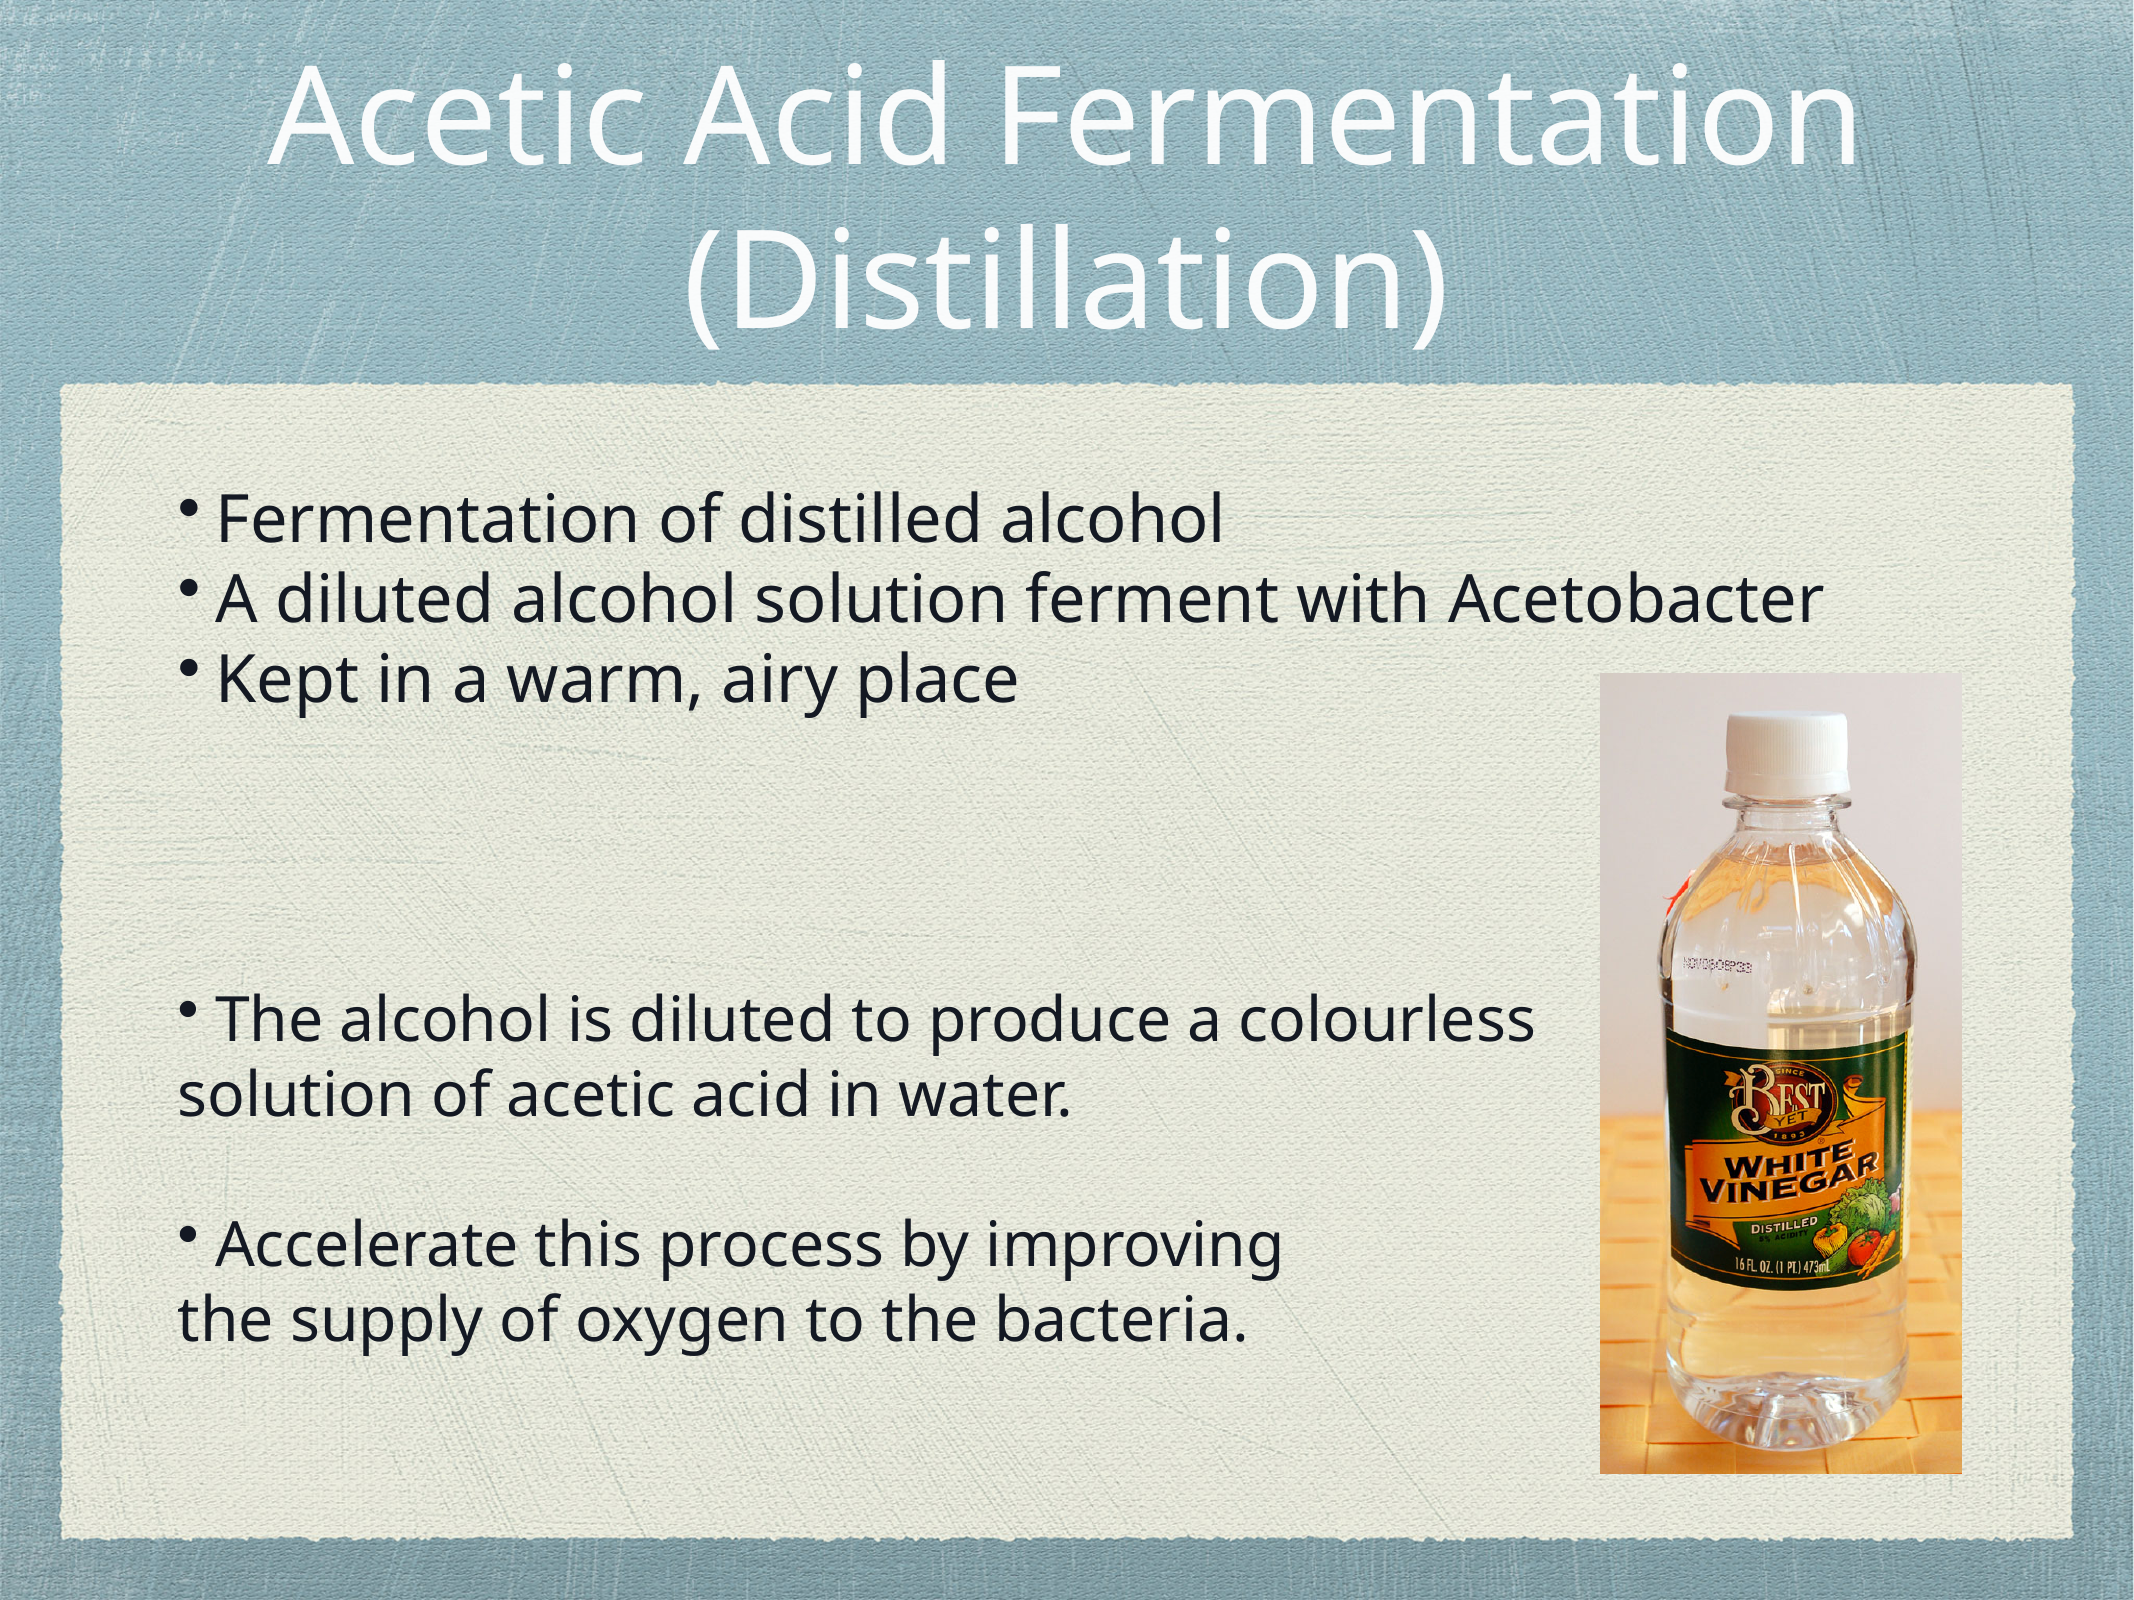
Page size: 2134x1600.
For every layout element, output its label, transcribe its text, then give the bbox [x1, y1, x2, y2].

picture [0, 0, 2134, 1600]
text_box The alcohol is diluted to produce a colourless solution of acetic acid in water. Accelerate this process by improving the supply of oxygen to the bacteria. [169, 970, 1563, 1363]
title Acetic Acid Fermentation (Distillation) [105, 24, 2028, 359]
text_box Fermentation of distilled alcohol A diluted alcohol solution ferment with Acetobacter Kept in a warm, airy place [169, 467, 1836, 725]
